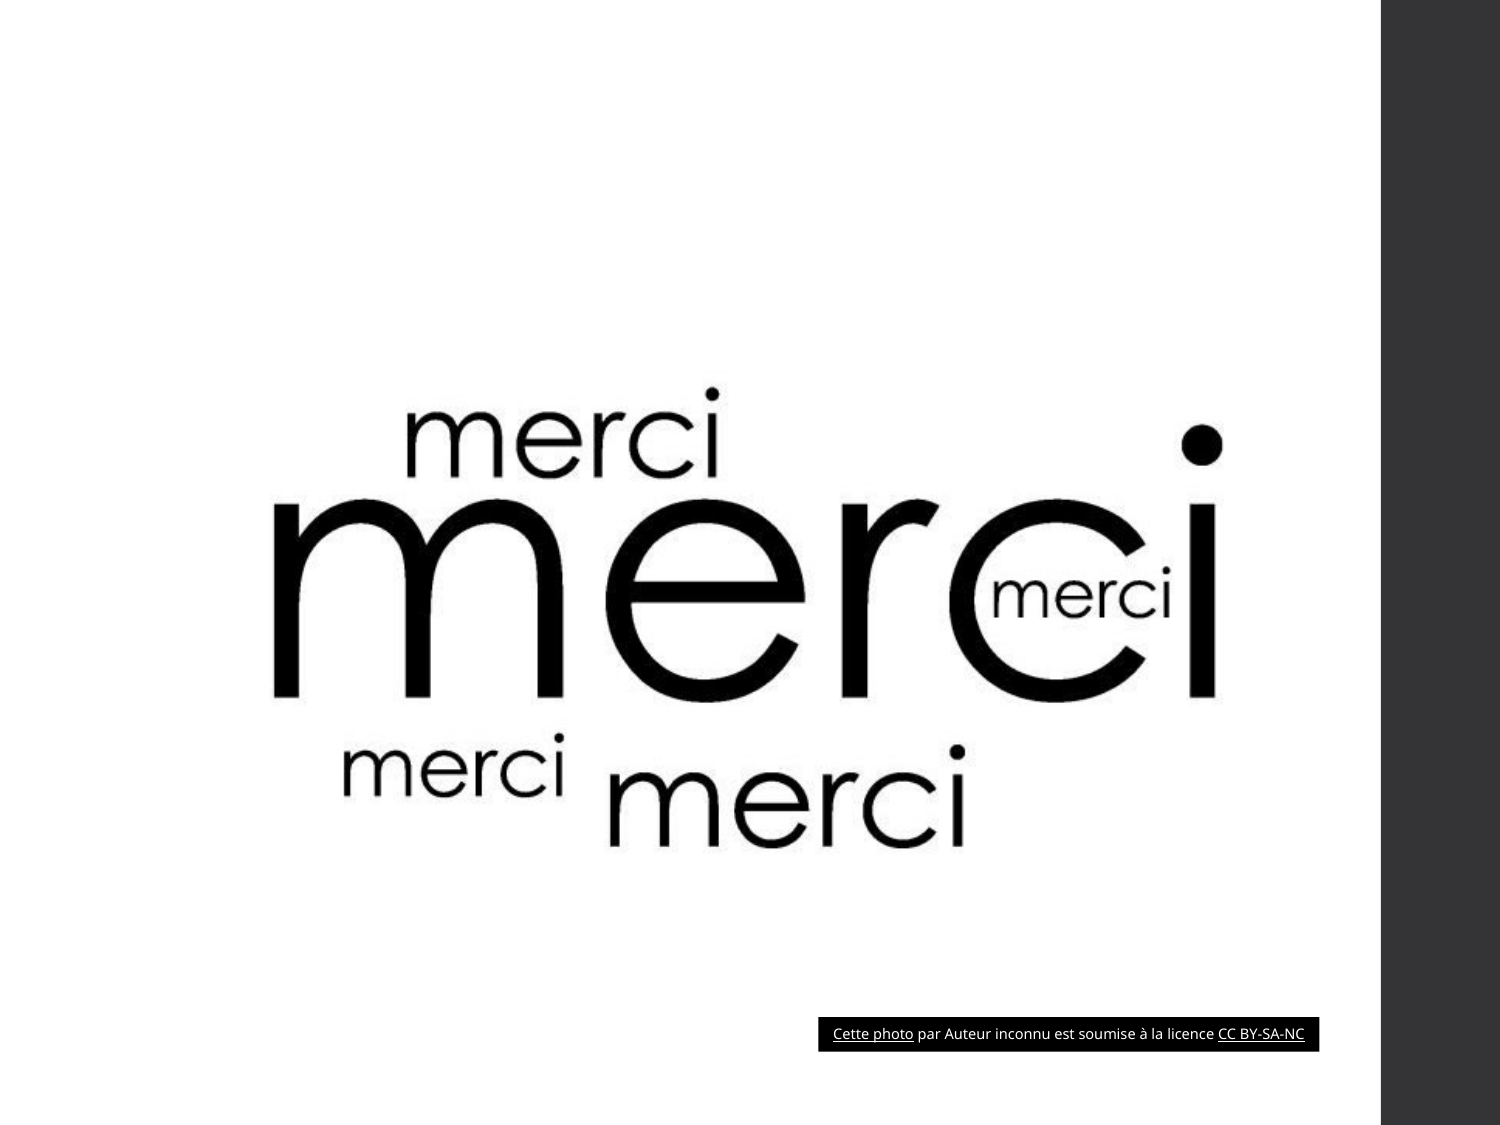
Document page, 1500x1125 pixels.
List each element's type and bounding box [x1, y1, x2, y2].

picture [208, 74, 1292, 1051]
text_box [1298, 1017, 1320, 1052]
